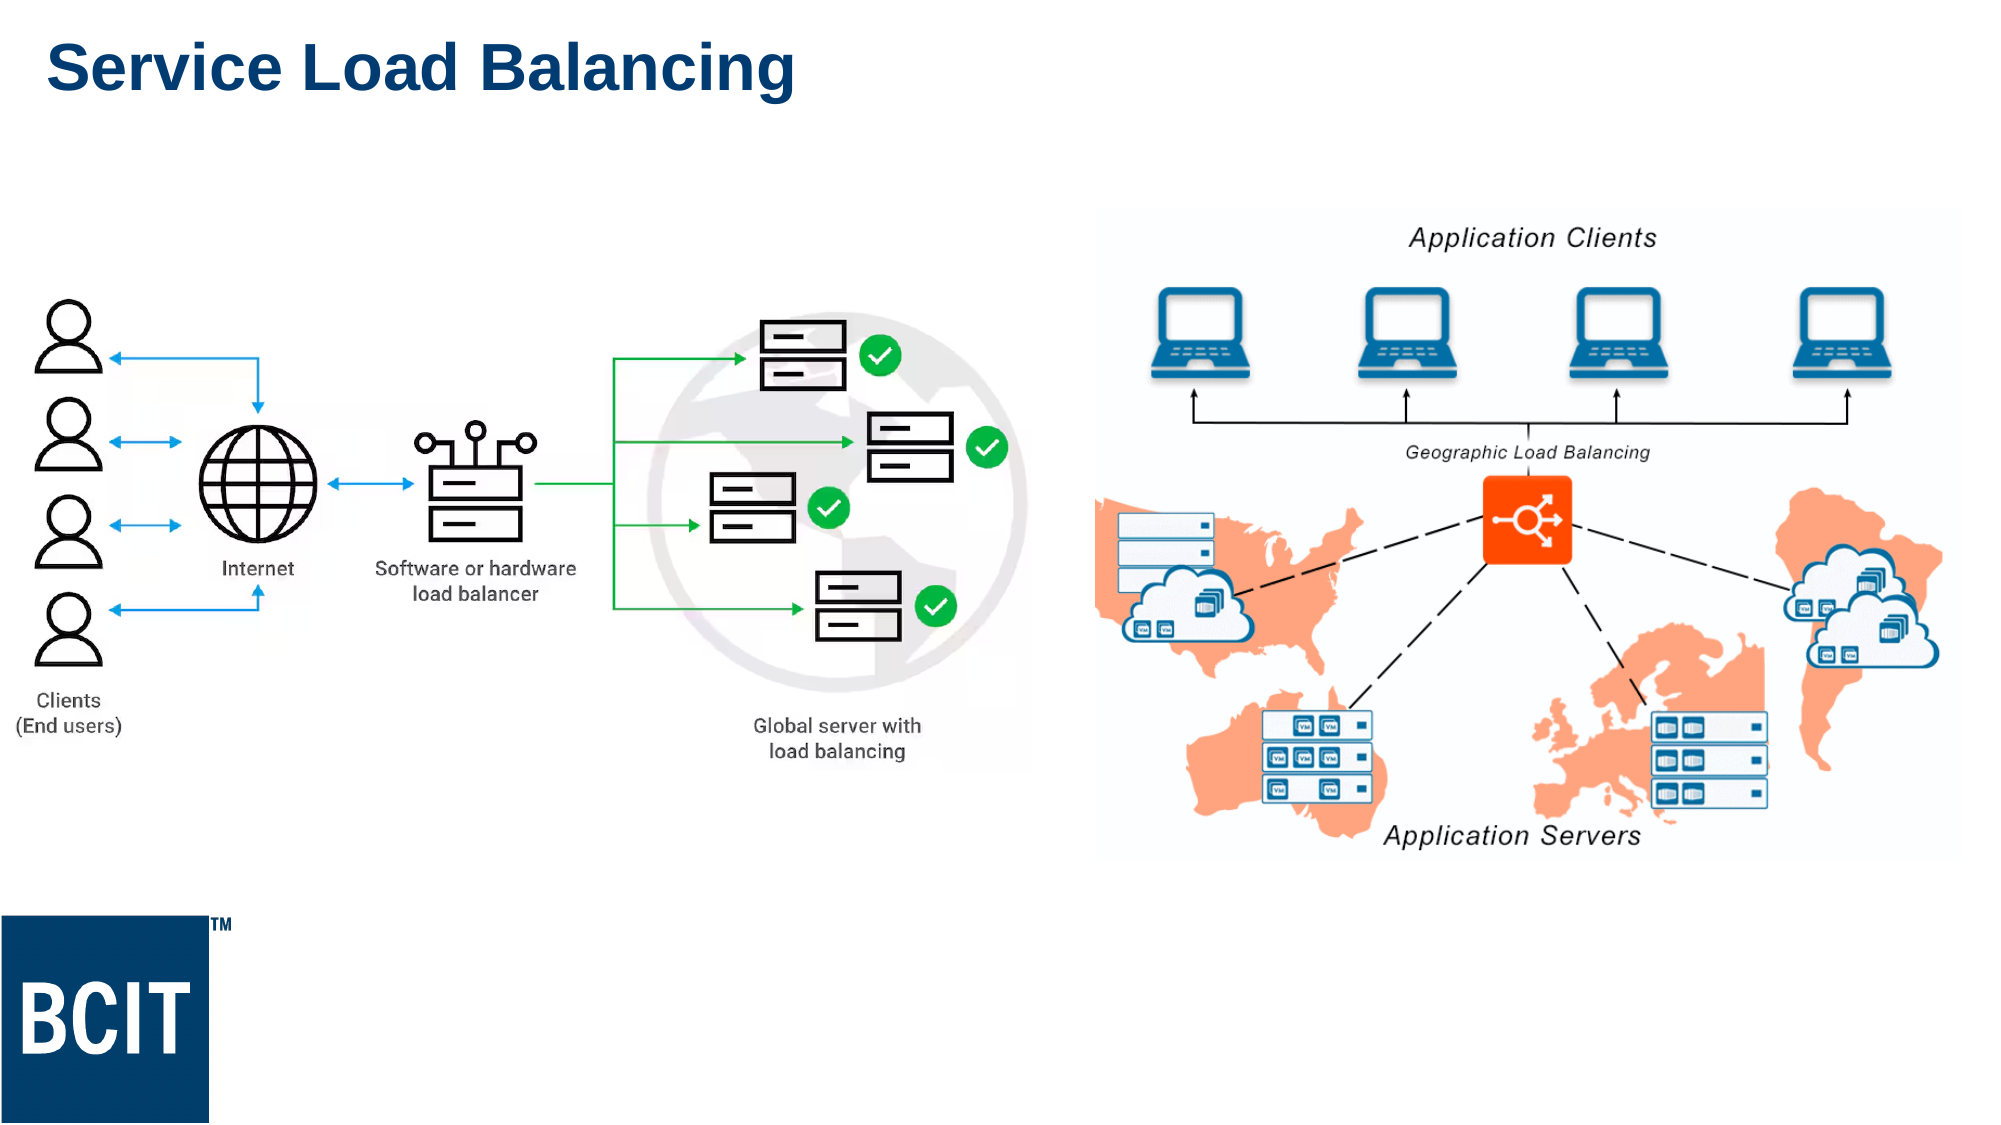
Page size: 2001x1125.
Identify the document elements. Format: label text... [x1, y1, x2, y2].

picture [0, 913, 233, 1125]
picture [14, 296, 1031, 773]
picture [1095, 209, 1963, 860]
text_box Service Load Balancing [31, 15, 1480, 111]
